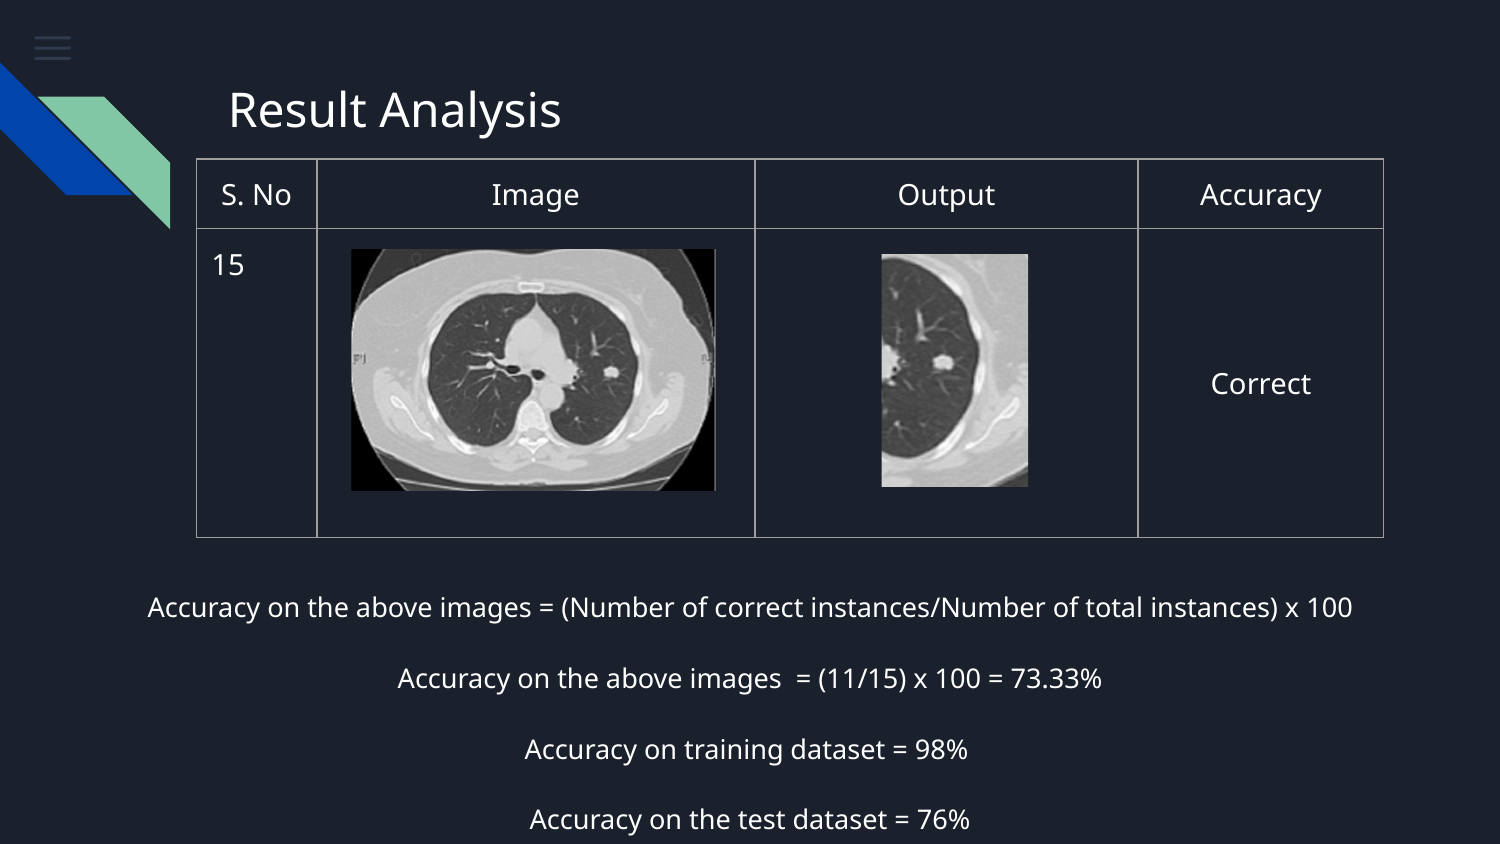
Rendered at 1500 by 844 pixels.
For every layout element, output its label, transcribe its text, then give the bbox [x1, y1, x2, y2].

table_header S. No [197, 160, 316, 228]
title Result Analysis [212, 64, 1368, 158]
table_header Image [318, 160, 754, 228]
table_cell Correct [1139, 229, 1383, 537]
table_header Accuracy [1139, 160, 1383, 228]
table_cell [756, 229, 1137, 537]
list Accuracy on the above images = (Number of correct instances/Number of total instances) x 100 Accuracy on the above images = (11/15) x 100 = 73.33% Accuracy on training dataset = 98% Accuracy on the test dataset = 76% [96, 570, 1404, 776]
table_header Output [756, 160, 1137, 228]
table_cell [318, 229, 754, 537]
picture [350, 249, 716, 492]
picture [881, 253, 1029, 487]
table_cell 15 [197, 229, 316, 537]
